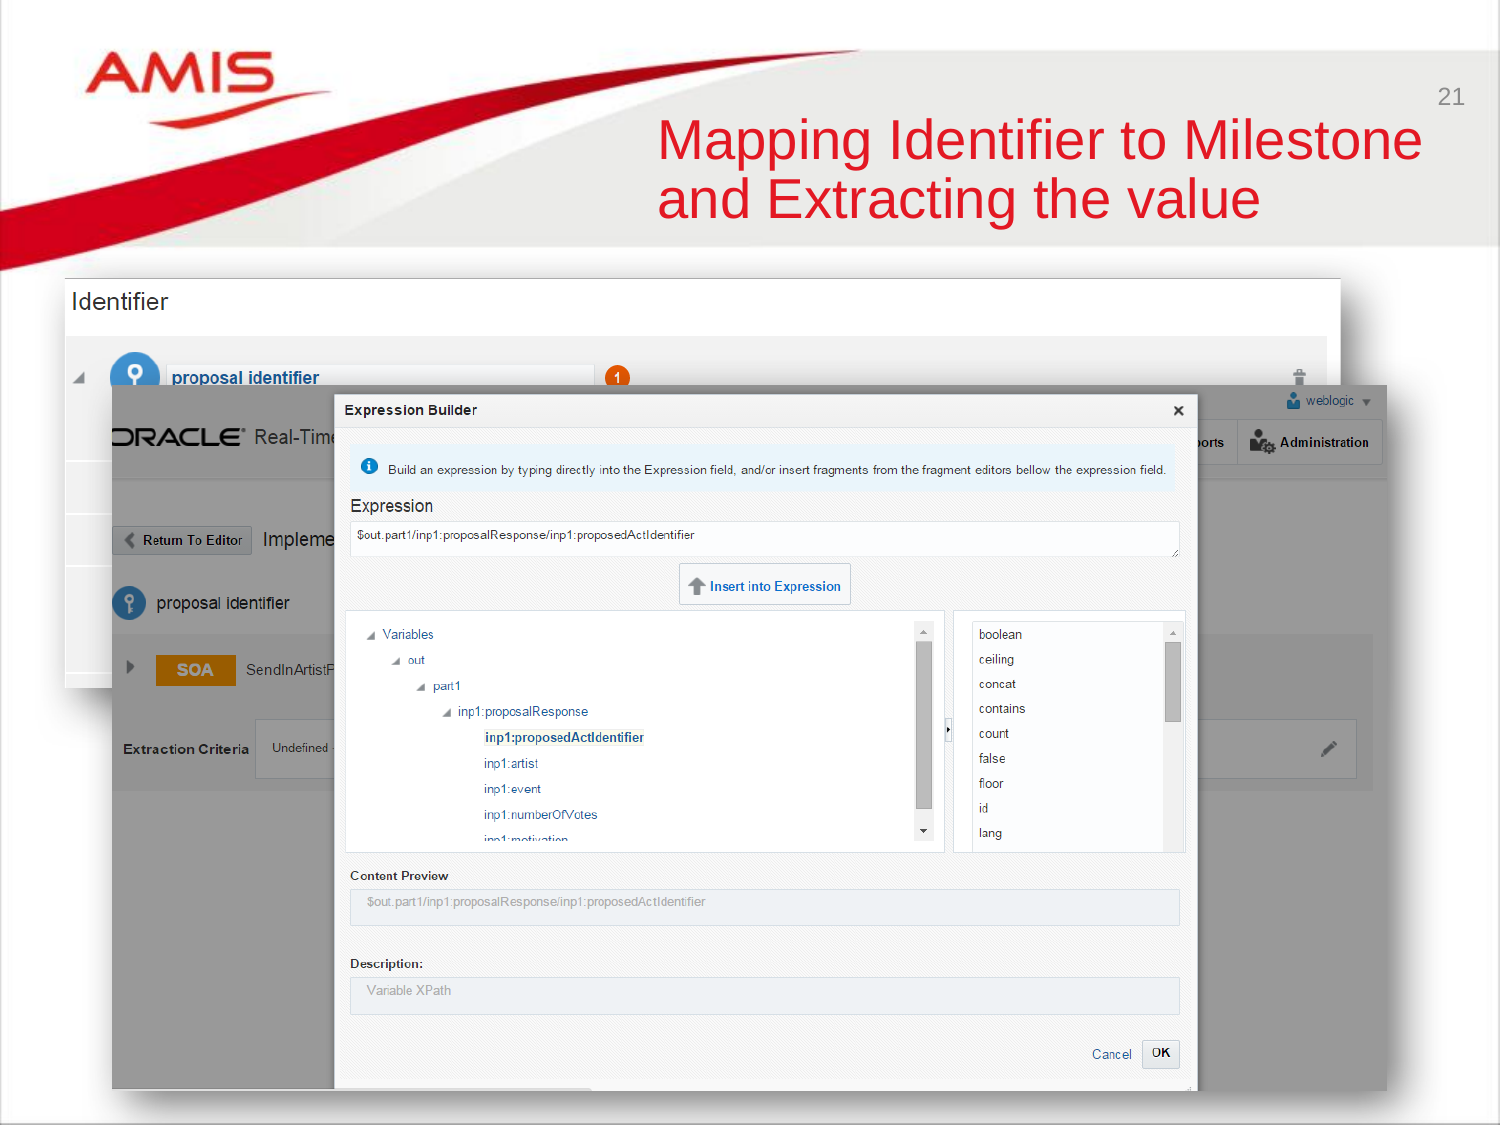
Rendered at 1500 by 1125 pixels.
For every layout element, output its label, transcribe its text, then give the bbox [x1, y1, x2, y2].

picture [0, 0, 1500, 1125]
title Mapping Identifier to Milestone and Extracting the value [657, 90, 1447, 253]
slide_number 21 [1328, 54, 1481, 138]
